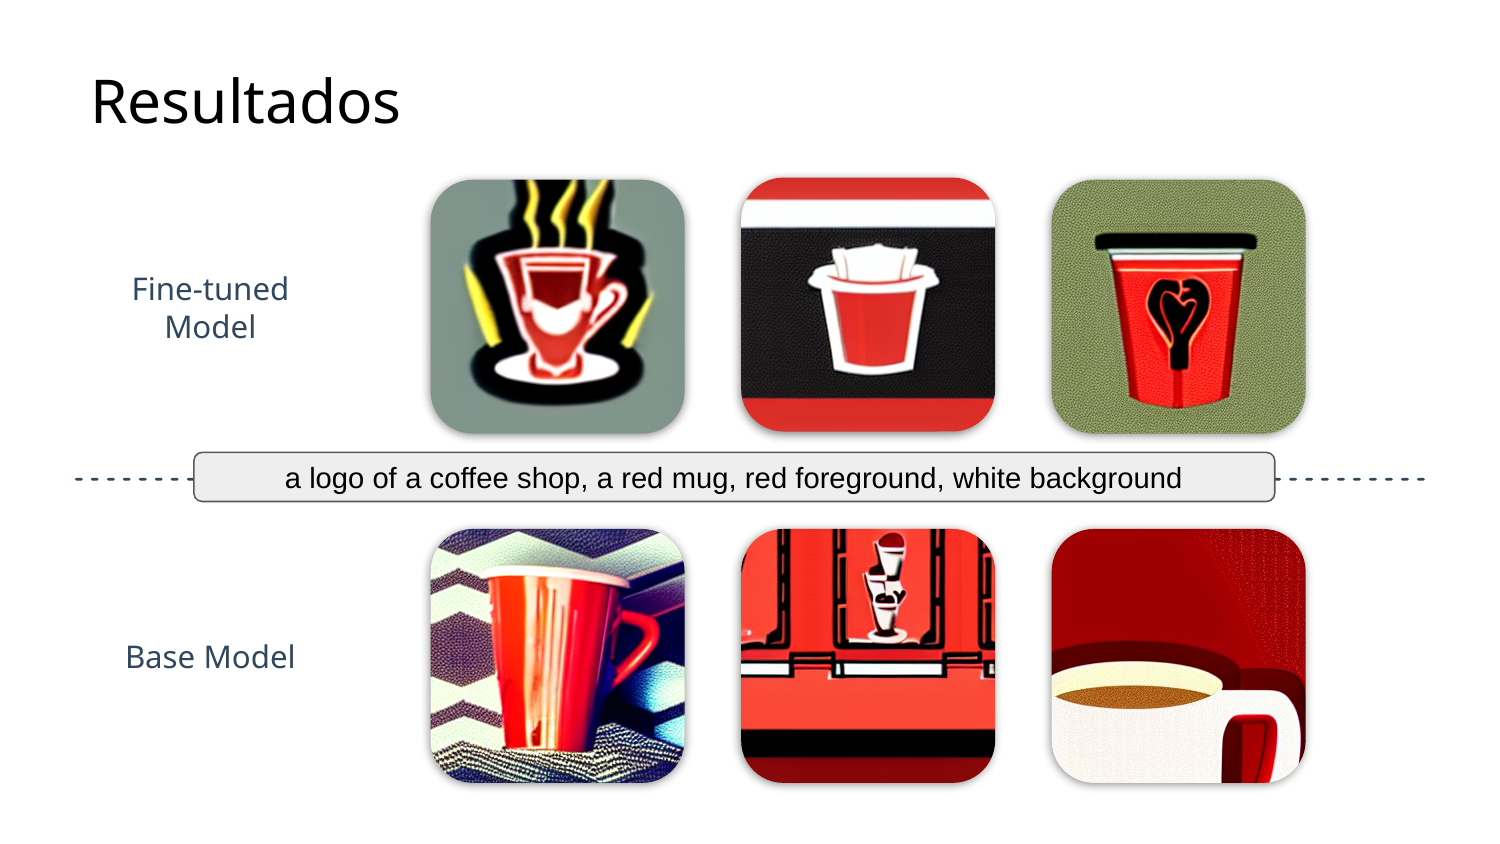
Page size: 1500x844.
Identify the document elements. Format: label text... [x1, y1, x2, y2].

text_box [1288, 477, 1298, 481]
picture [430, 528, 685, 784]
text_box Resultados [74, 67, 873, 132]
text_box [1368, 477, 1378, 481]
picture [1051, 179, 1306, 434]
text_box a logo of a coffee shop, a red mug, red foreground, white background [193, 452, 1275, 502]
picture [740, 177, 996, 432]
text_box Base Model [75, 631, 347, 681]
picture [1051, 528, 1306, 784]
text_box Fine-tuned Model [75, 282, 347, 332]
text_box [1336, 477, 1346, 481]
picture [740, 528, 996, 784]
picture [430, 179, 685, 434]
text_box [1400, 477, 1410, 481]
